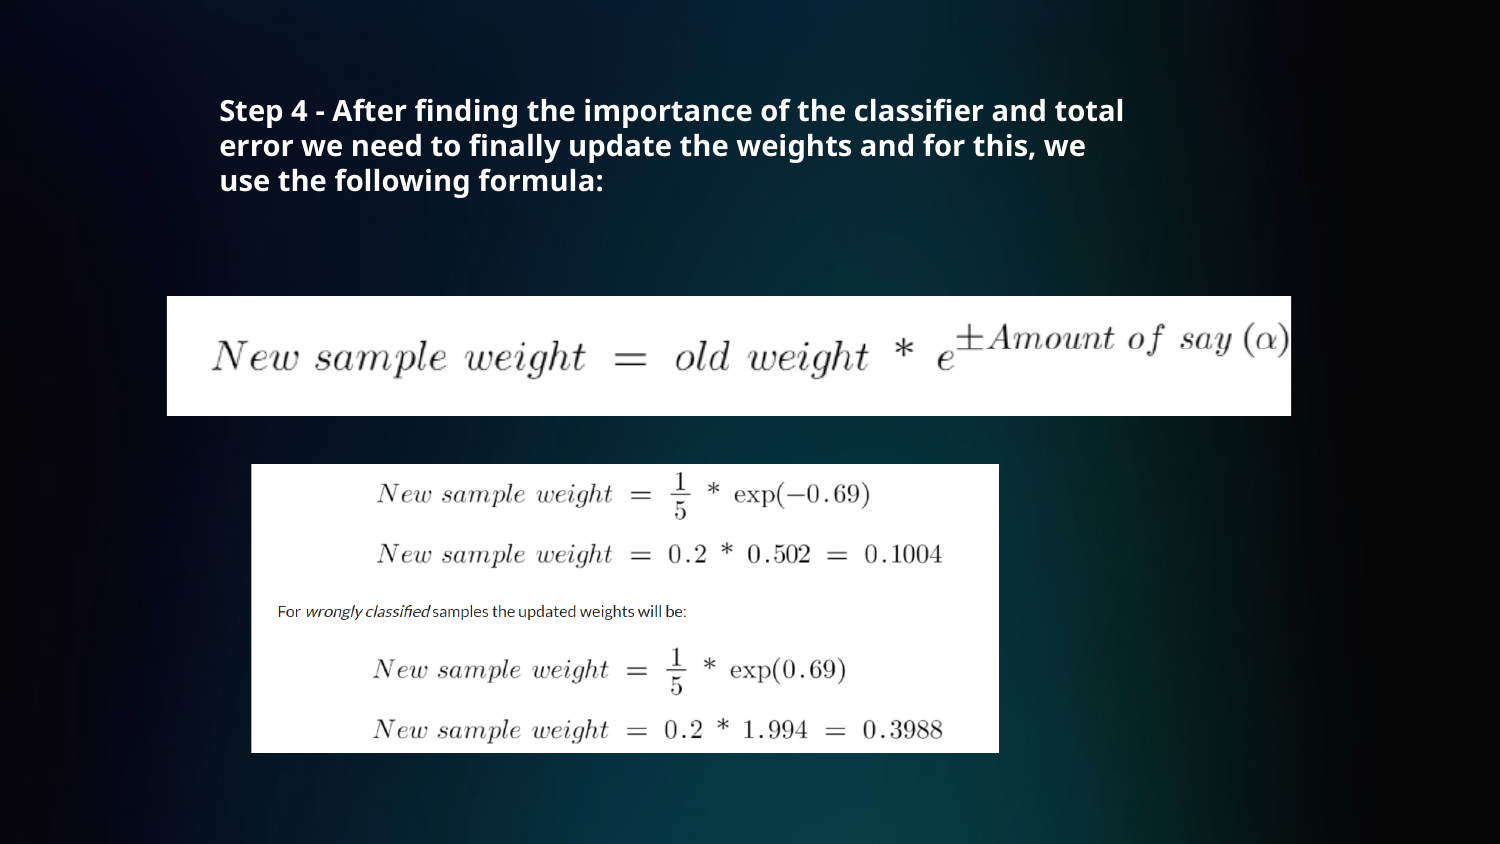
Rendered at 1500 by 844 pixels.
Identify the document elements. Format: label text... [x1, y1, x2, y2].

text_box Step 4 - After finding the importance of the classifier and total error we need to finally update the weights and for this, we use the following formula: [204, 77, 1145, 213]
picture [0, 0, 1500, 844]
